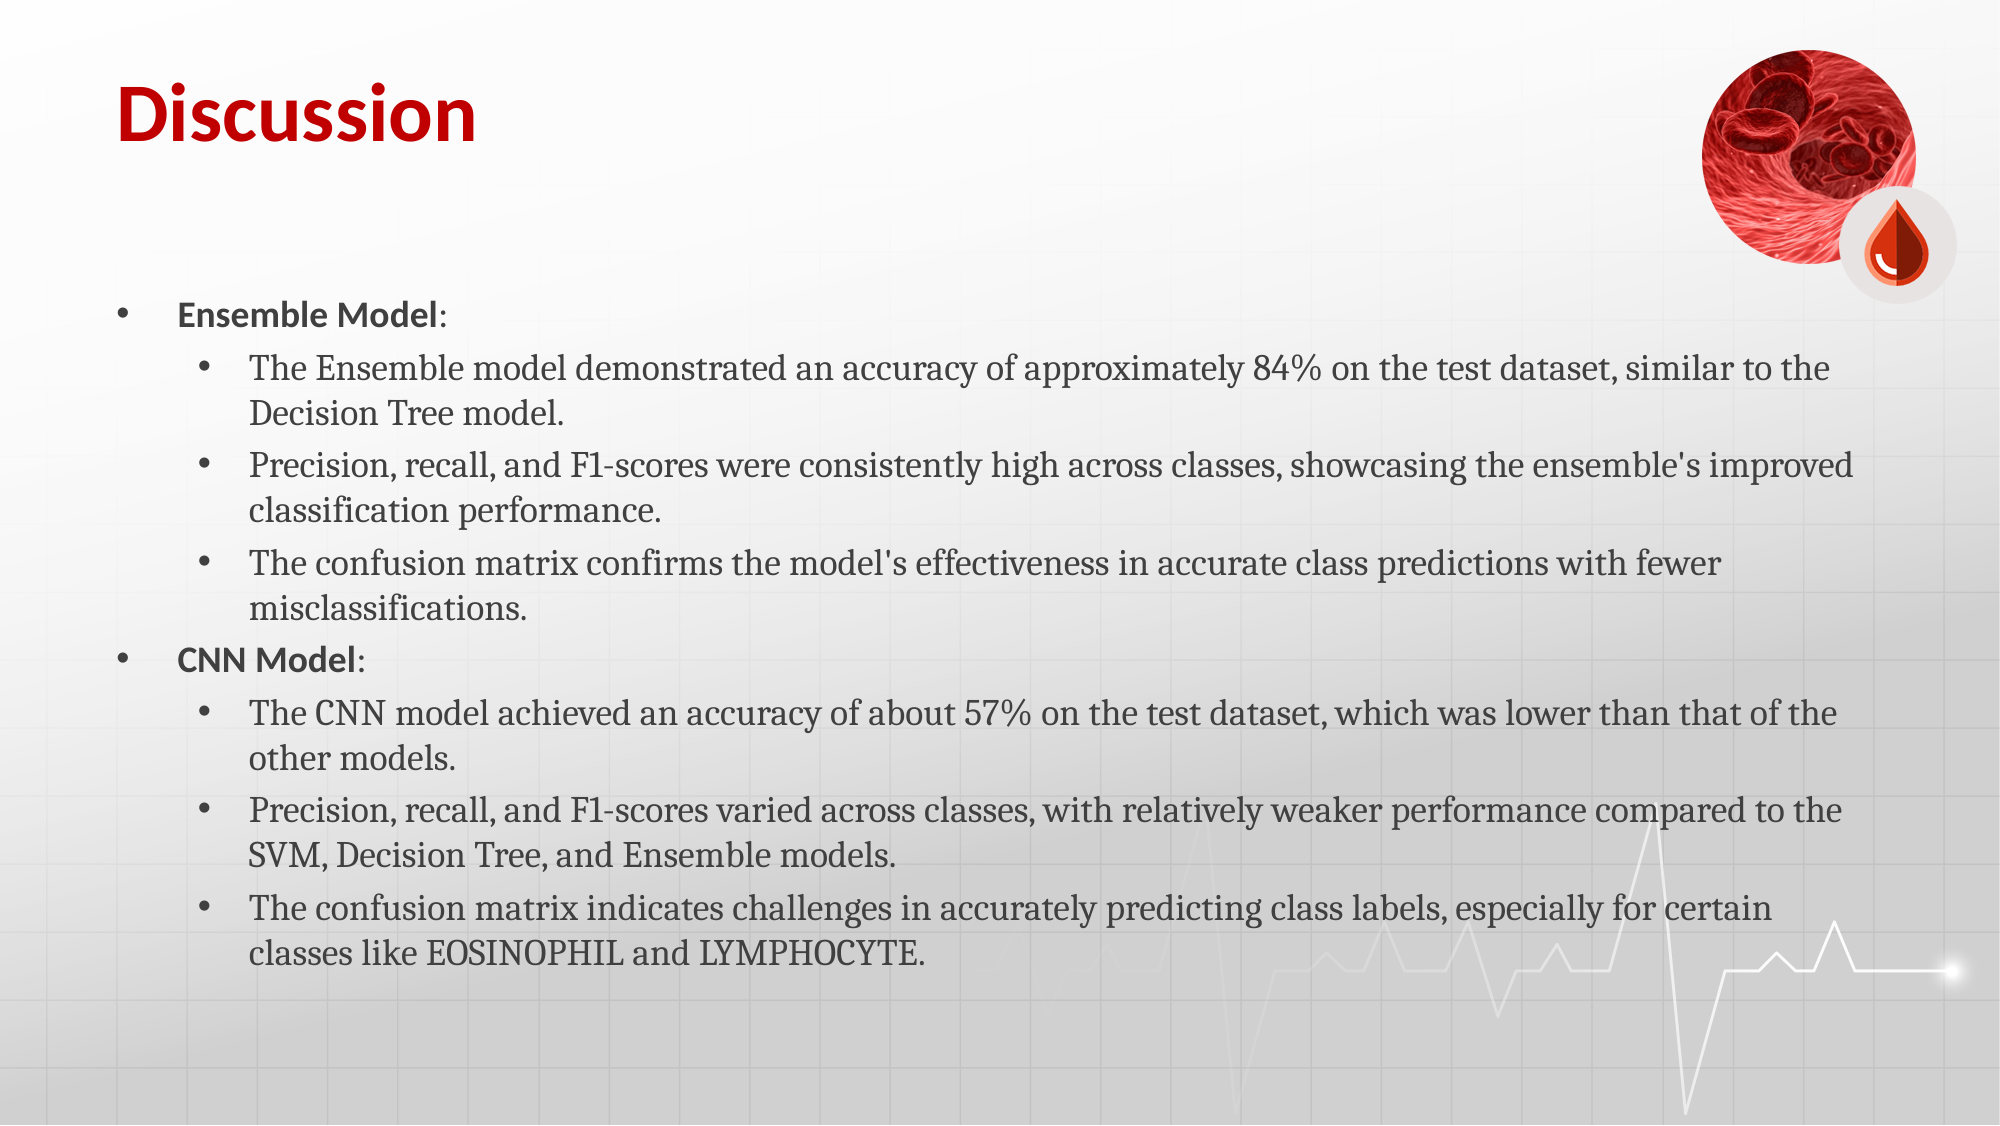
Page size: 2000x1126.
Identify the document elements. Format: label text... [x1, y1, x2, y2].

title Discussion [99, 42, 1900, 174]
list Ensemble Model: The Ensemble model demonstrated an accuracy of approximately 84% on the test dataset, similar to the Decision Tree model. Precision, recall, and F1-scores were consistently high across classes, showcasing the ensemble's improved classification performance. The confusion matrix confirms the model's effectiveness in accurate class predictions with fewer misclassifications. CNN Model: The CNN model achieved an accuracy of about 57% on the test dataset, which was lower than that of the other models. Precision, recall, and F1-scores varied across classes, with relatively weaker performance compared to the SVM, Decision Tree, and Ensemble models. The confusion matrix indicates challenges in accurately predicting class labels, especially for certain classes like EOSINOPHIL and LYMPHOCYTE. [99, 281, 1900, 1074]
picture [0, 0, 2000, 1125]
